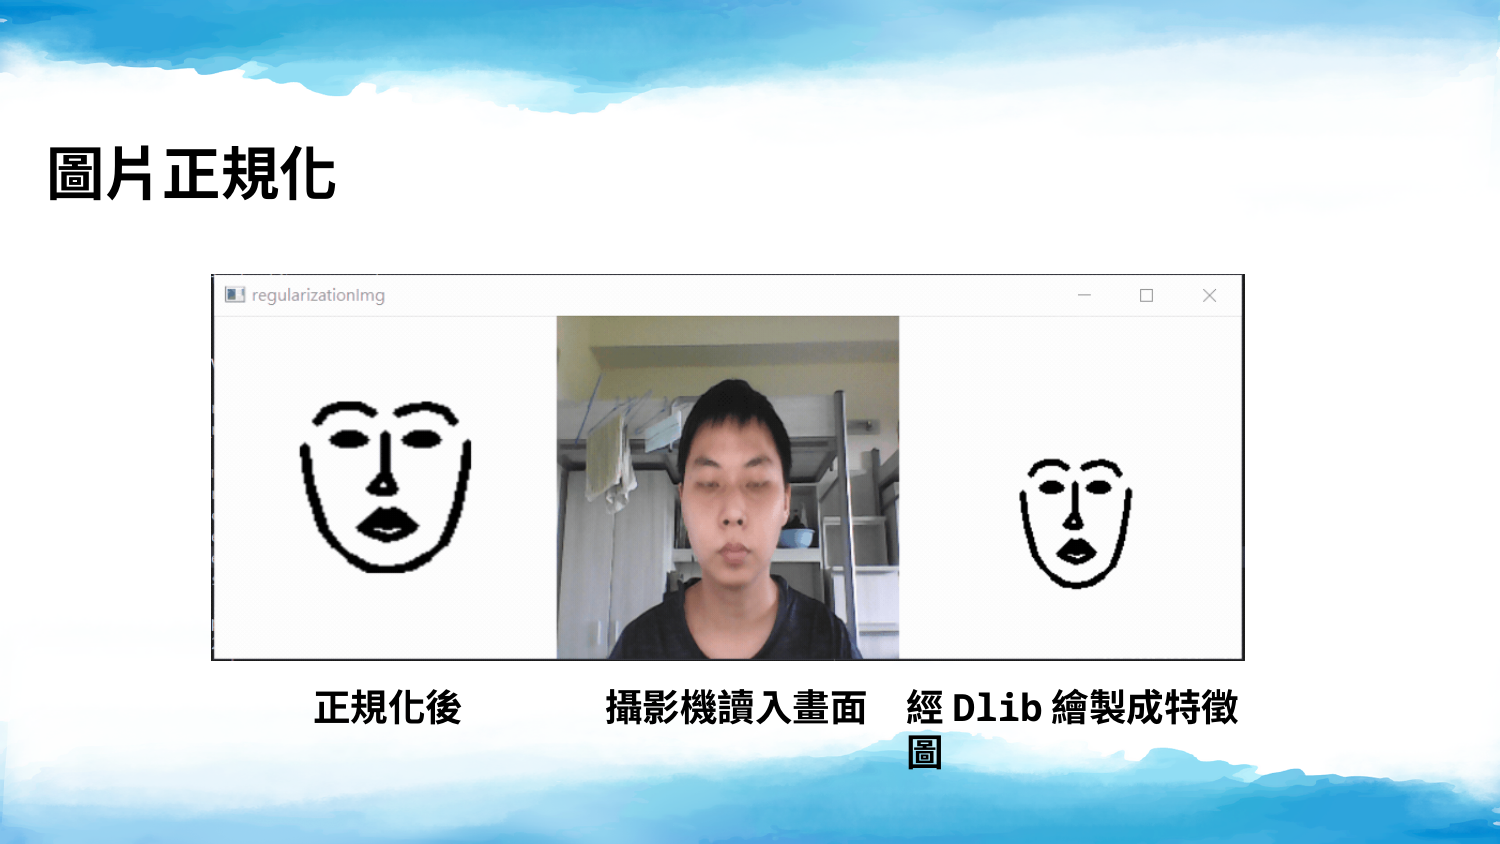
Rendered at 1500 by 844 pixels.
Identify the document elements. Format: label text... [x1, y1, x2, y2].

text_box 正規化後 [298, 676, 518, 737]
text_box 經Dlib繪製成特徵圖 [891, 676, 1271, 782]
text_box 攝影機讀入畫面 [590, 676, 891, 737]
text_box 圖片正規化 [31, 129, 391, 215]
picture [0, 0, 1500, 844]
